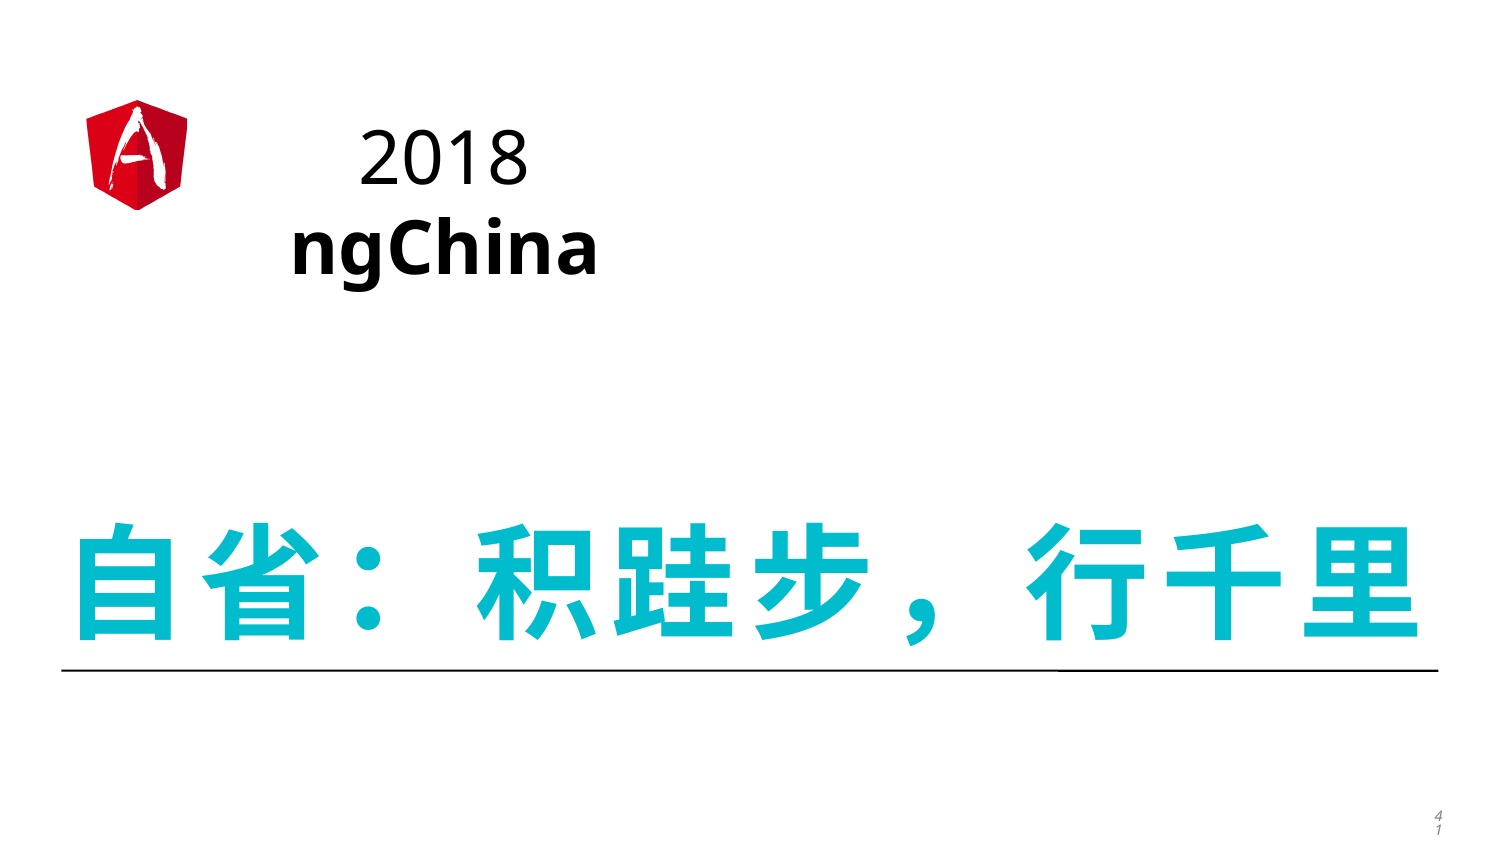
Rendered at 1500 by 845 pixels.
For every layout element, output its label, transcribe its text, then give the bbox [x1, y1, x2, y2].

title 自省：积跬步，行千里 [62, 165, 1438, 655]
slide_number 41 [1425, 801, 1457, 827]
